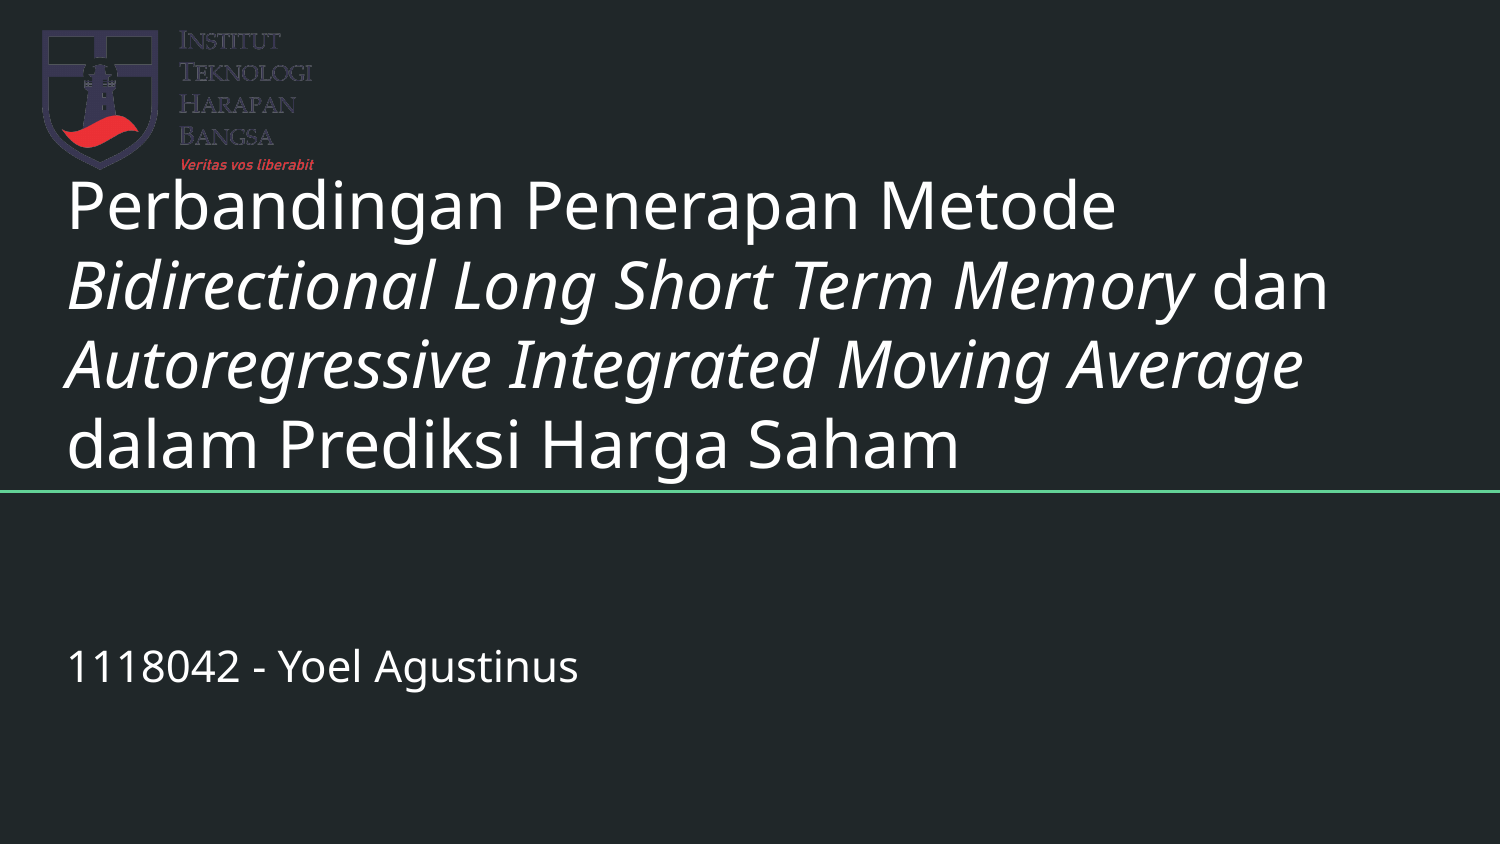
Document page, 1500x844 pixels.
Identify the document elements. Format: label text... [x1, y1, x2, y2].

title Perbandingan Penerapan Metode Bidirectional Long Short Term Memory dan Autoregressive Integrated Moving Average dalam Prediksi Harga Saham [51, 159, 1449, 497]
picture [42, 30, 314, 170]
subtitle 1118042 - Yoel Agustinus [51, 623, 1449, 754]
